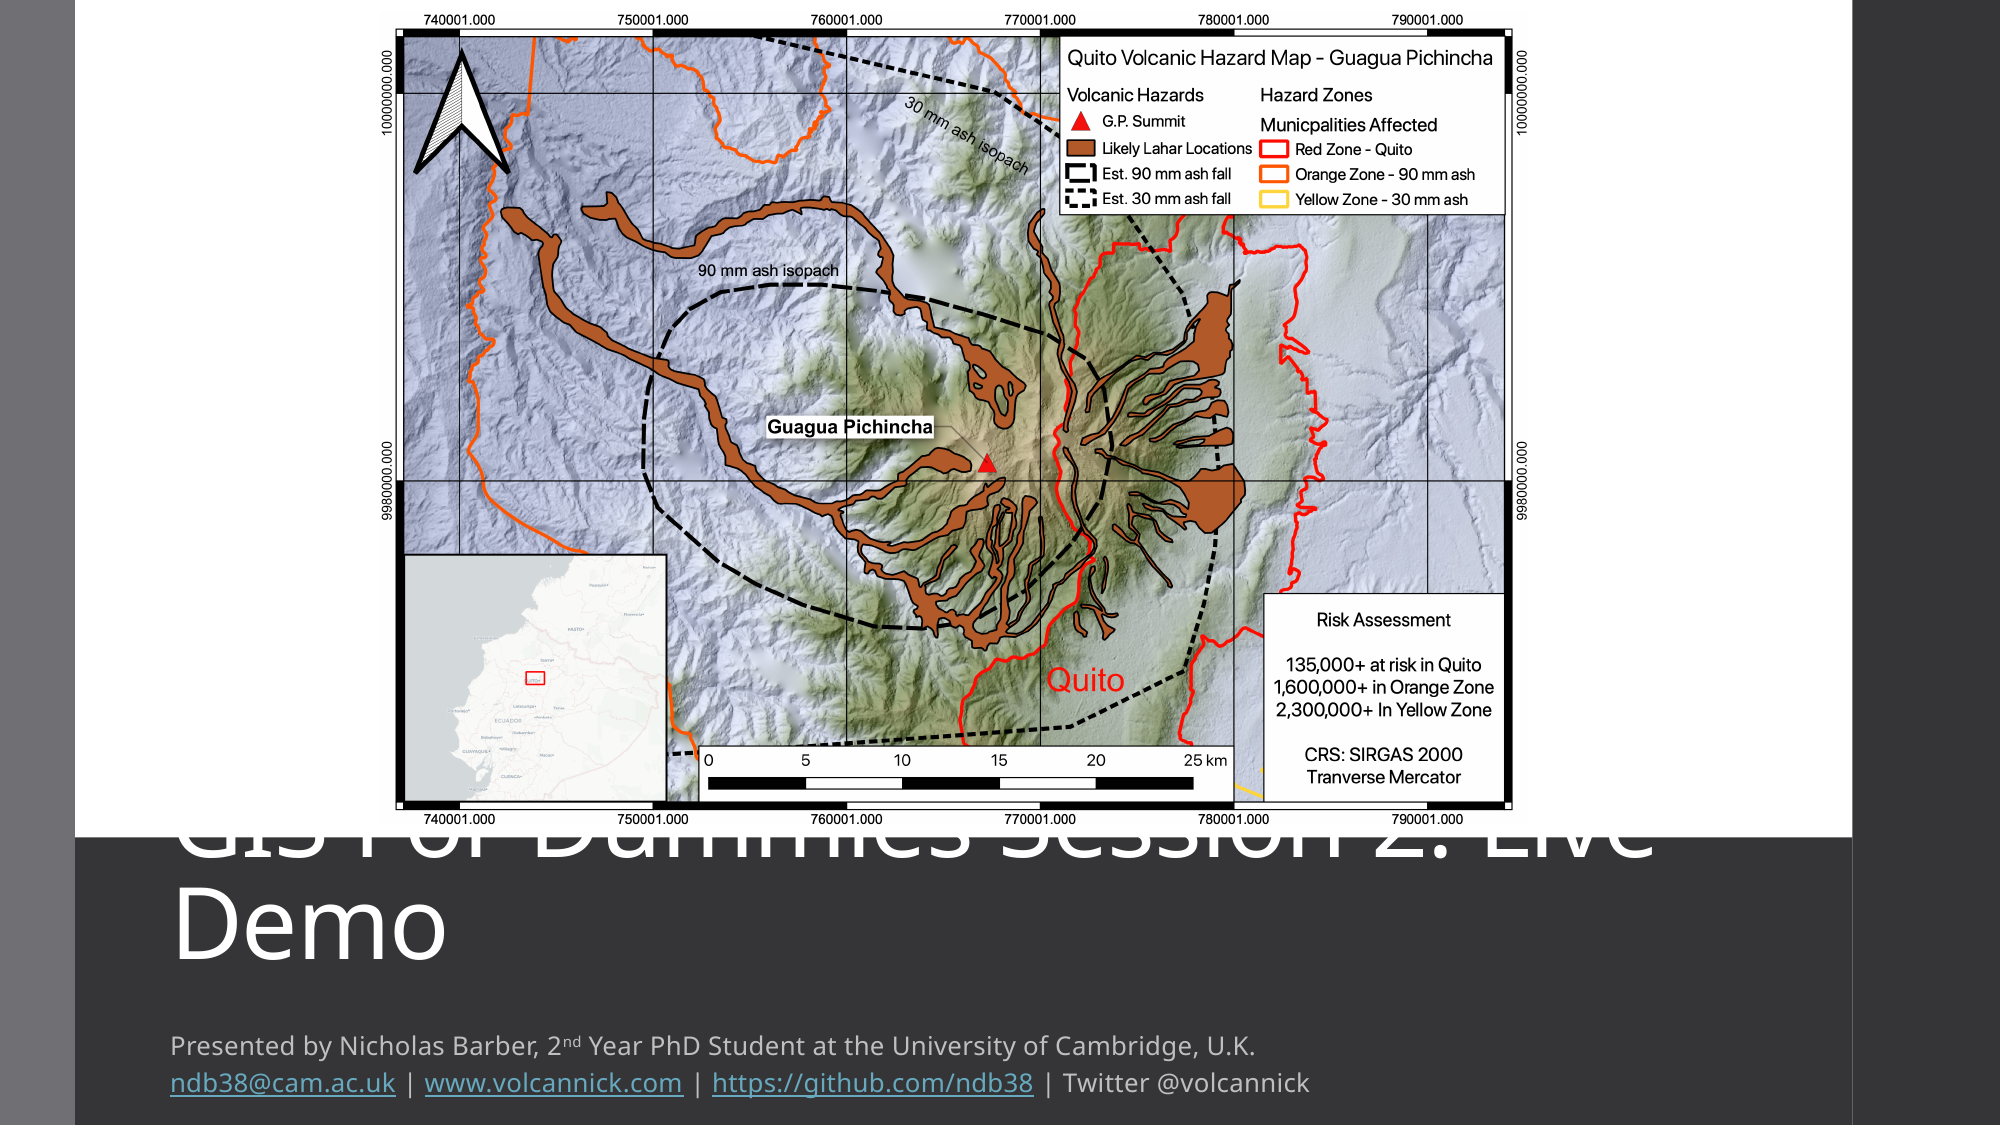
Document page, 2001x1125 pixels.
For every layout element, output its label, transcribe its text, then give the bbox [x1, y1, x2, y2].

title GIS For Dummies Session 2: Live Demo [154, 810, 1821, 988]
text_box [76, 836, 1851, 1125]
text_box [0, 0, 76, 1125]
subtitle Presented by Nicholas Barber, 2nd Year PhD Student at the University of Cambridge, U.K. ndb38@cam.ac.uk | www.volcannick.com | https://github.com/ndb38 | Twitter @volcannick [154, 1021, 1754, 1110]
picture [379, 10, 1530, 825]
text_box [76, 0, 1851, 836]
text_box [1851, 0, 2000, 1125]
